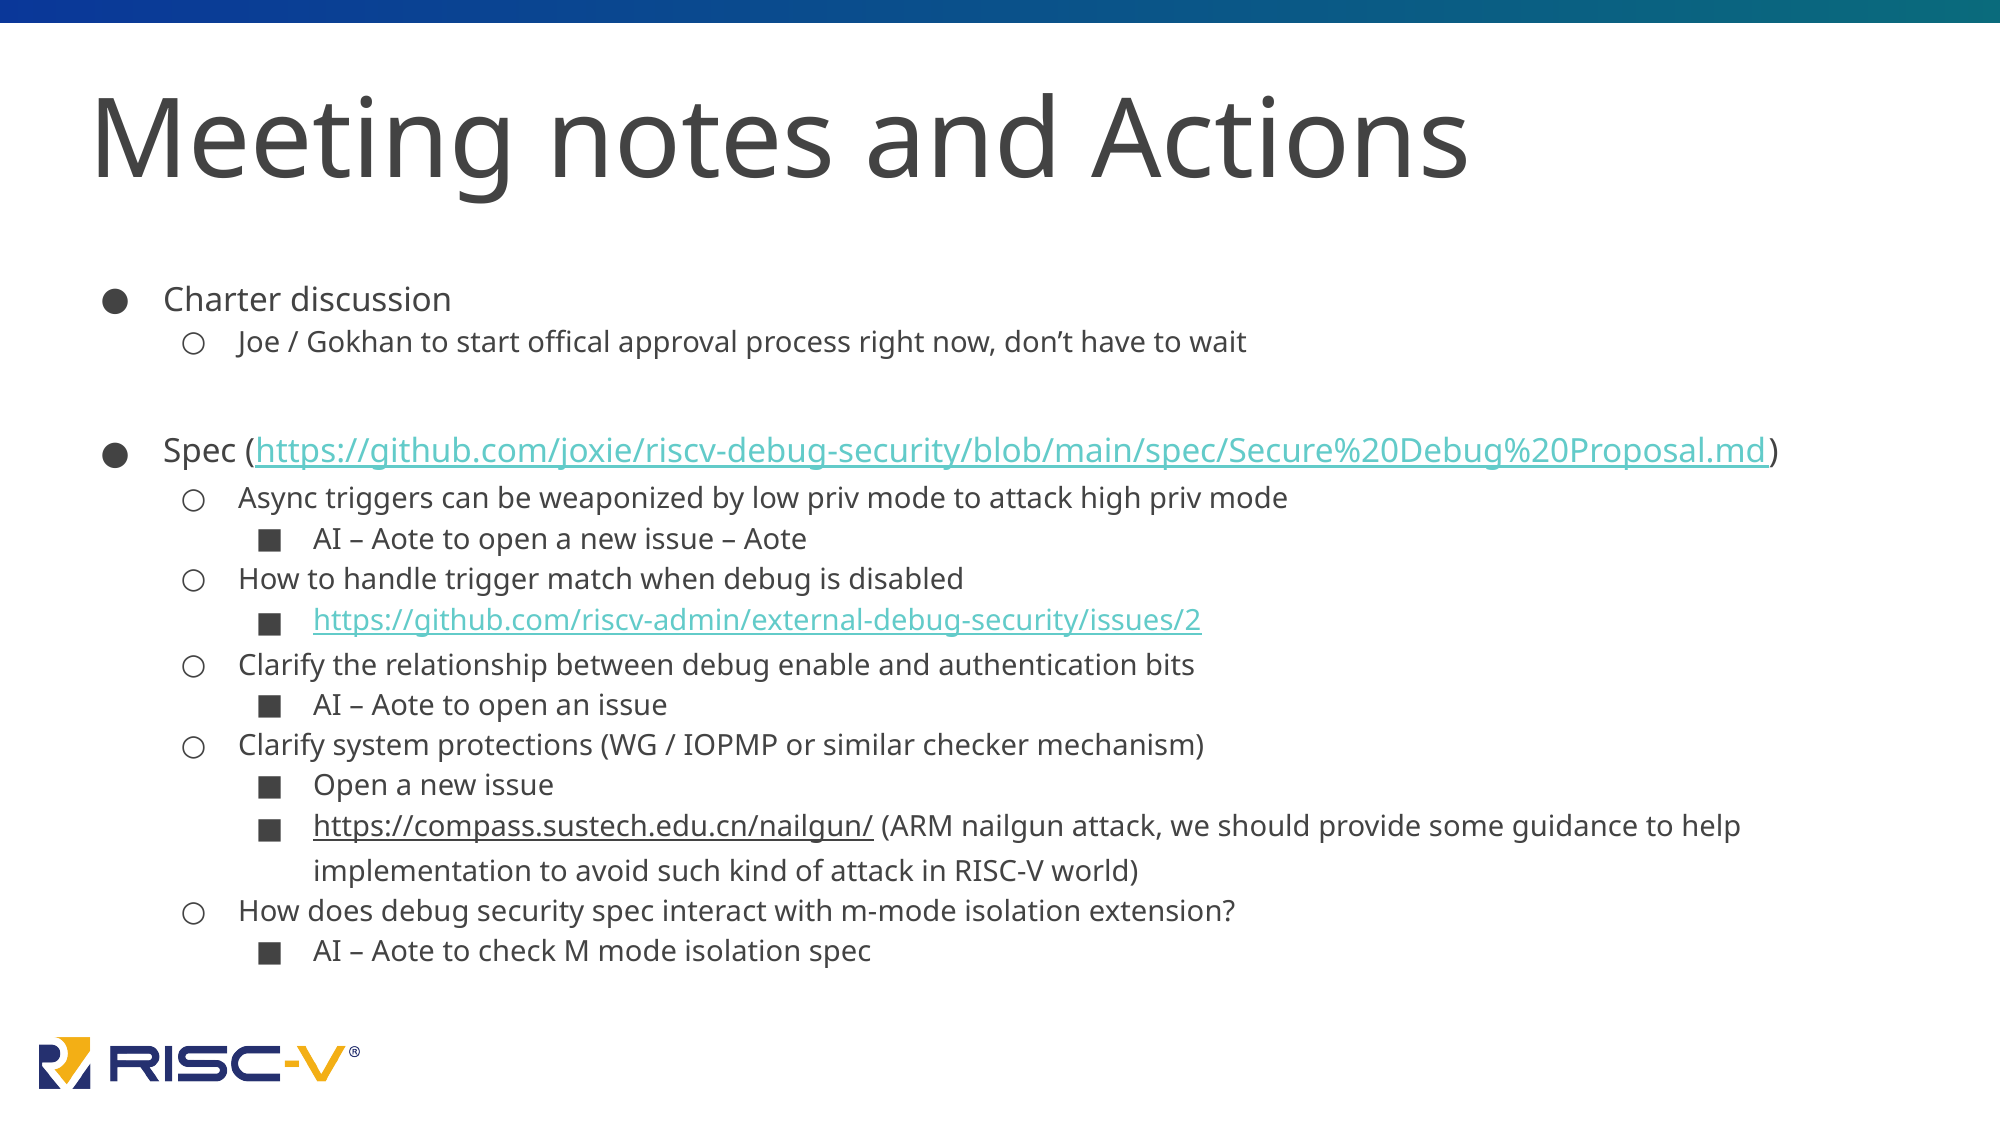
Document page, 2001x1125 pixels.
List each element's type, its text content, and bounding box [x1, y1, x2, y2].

list Charter discussion Joe / Gokhan to start offical approval process right now, don’t have to wait Spec (https://github.com/joxie/riscv-debug-security/blob/main/spec/Secure%20Debug%20Proposal.md) Async triggers can be weaponized by low priv mode to attack high priv mode AI – Aote to open a new issue – Aote How to handle trigger match when debug is disabled https://github.com/riscv-admin/external-debug-security/issues/2 Clarify the relationship between debug enable and authentication bits AI – Aote to open an issue Clarify system protections (WG / IOPMP or similar checker mechanism) Open a new issue https://compass.sustech.edu.cn/nailgun/ (ARM nailgun attack, we should provide some guidance to help implementation to avoid such kind of attack in RISC-V world) How does debug security spec interact with m-mode isolation extension? AI – Aote to check M mode isolation spec [68, 252, 1932, 1000]
title Meeting notes and Actions [68, 47, 1932, 211]
picture [39, 1037, 360, 1089]
